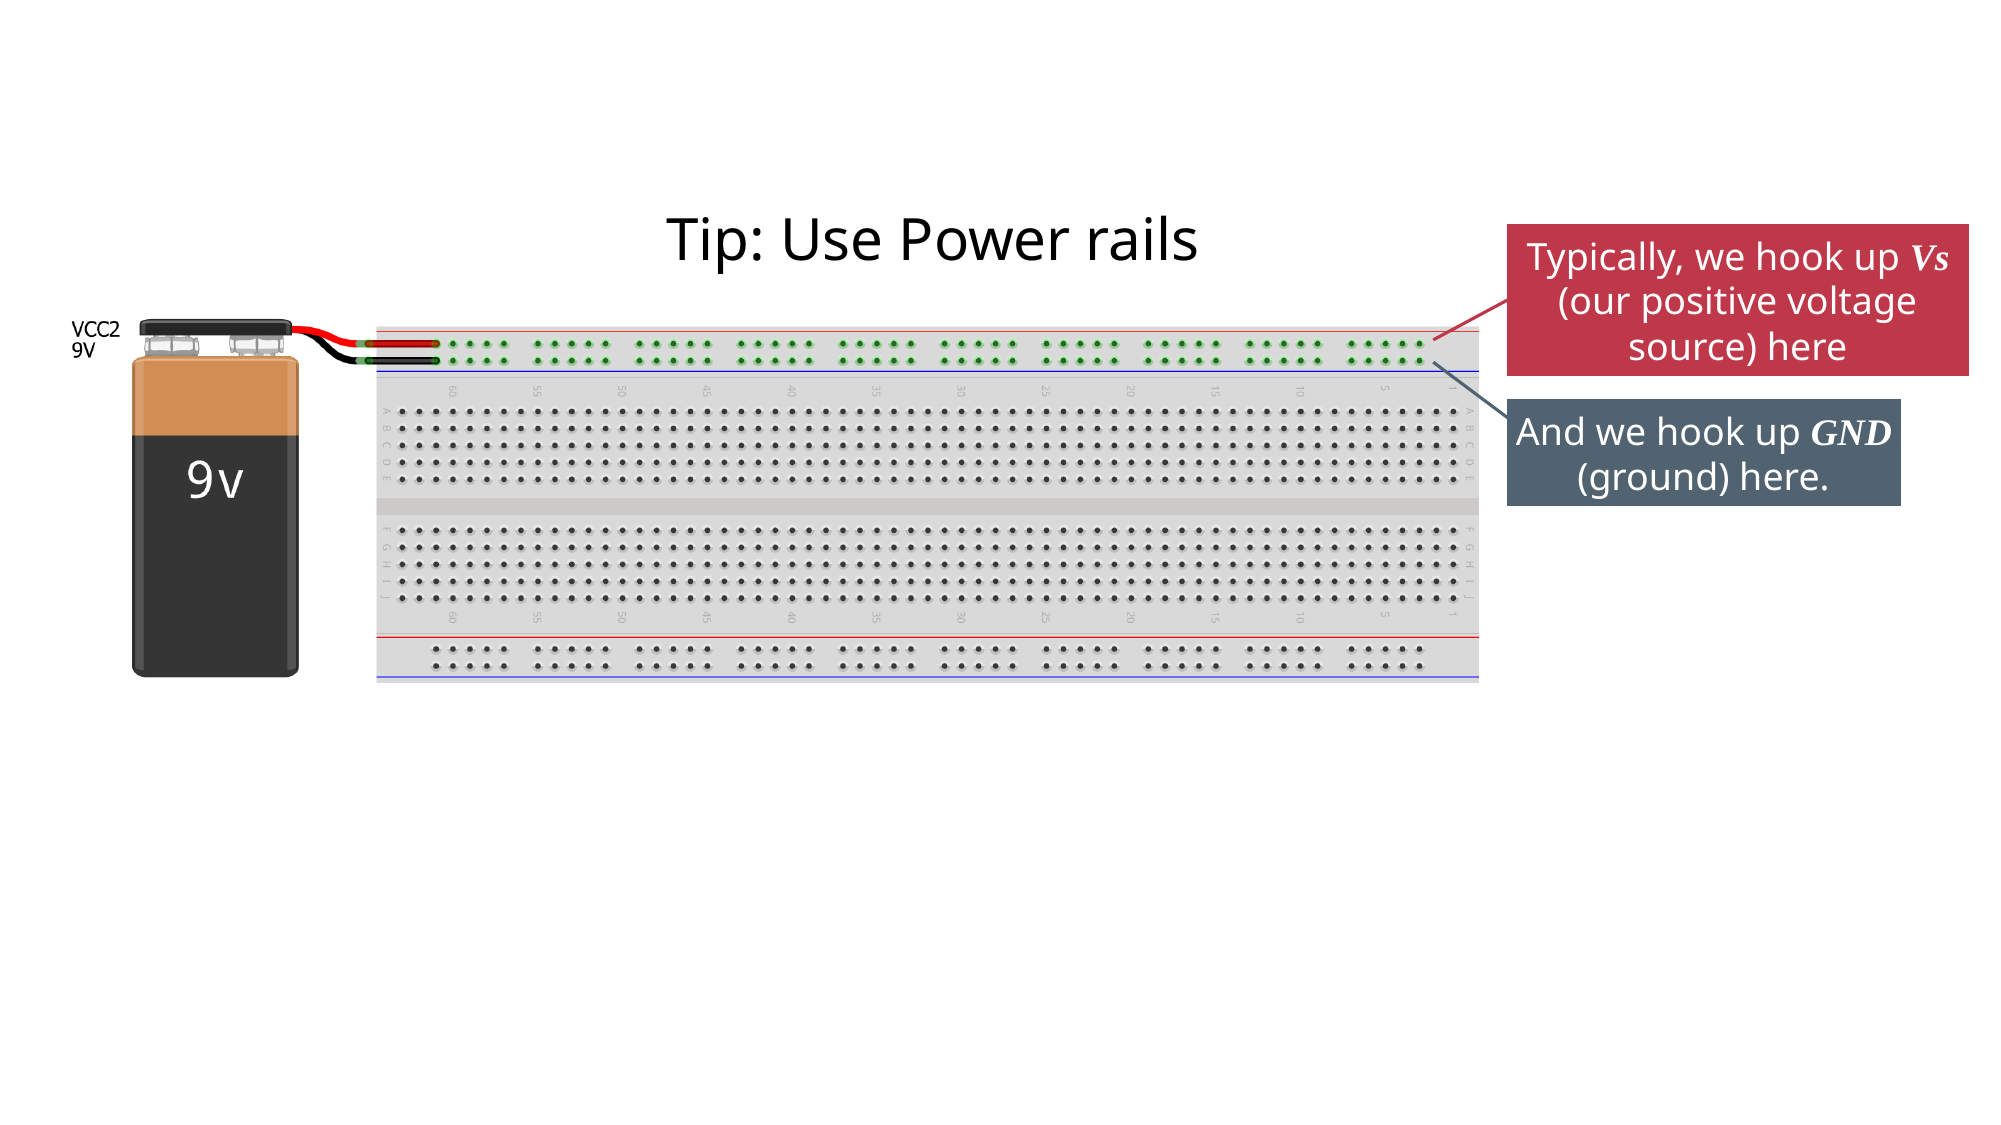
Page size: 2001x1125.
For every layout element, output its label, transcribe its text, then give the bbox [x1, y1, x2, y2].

picture [29, 244, 1546, 750]
text_box Tip: Use Power rails [420, 194, 1447, 244]
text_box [1433, 362, 1900, 506]
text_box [1433, 246, 1969, 353]
